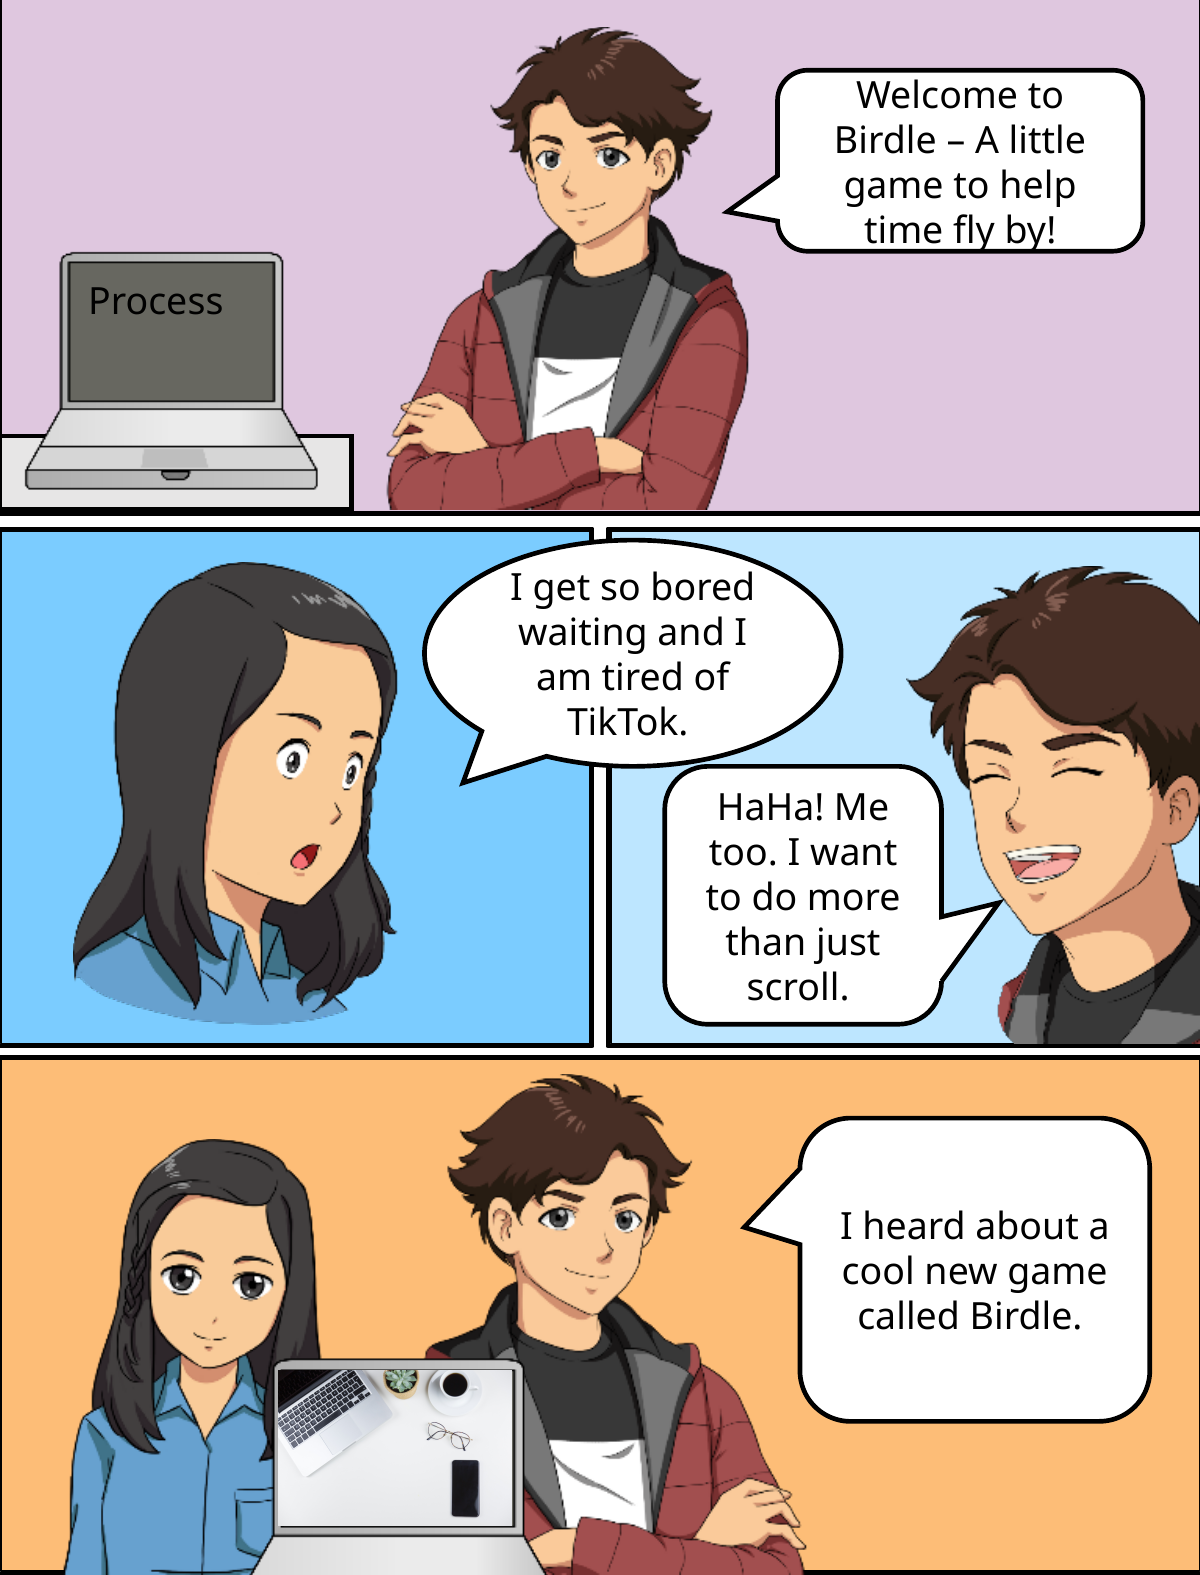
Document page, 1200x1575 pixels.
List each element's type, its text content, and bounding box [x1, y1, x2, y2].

picture [610, 531, 1200, 1044]
picture [0, 1059, 1200, 1575]
picture [0, 0, 1200, 1044]
text_box I get so bored waiting and I am tired of TikTok. [590, 539, 610, 767]
